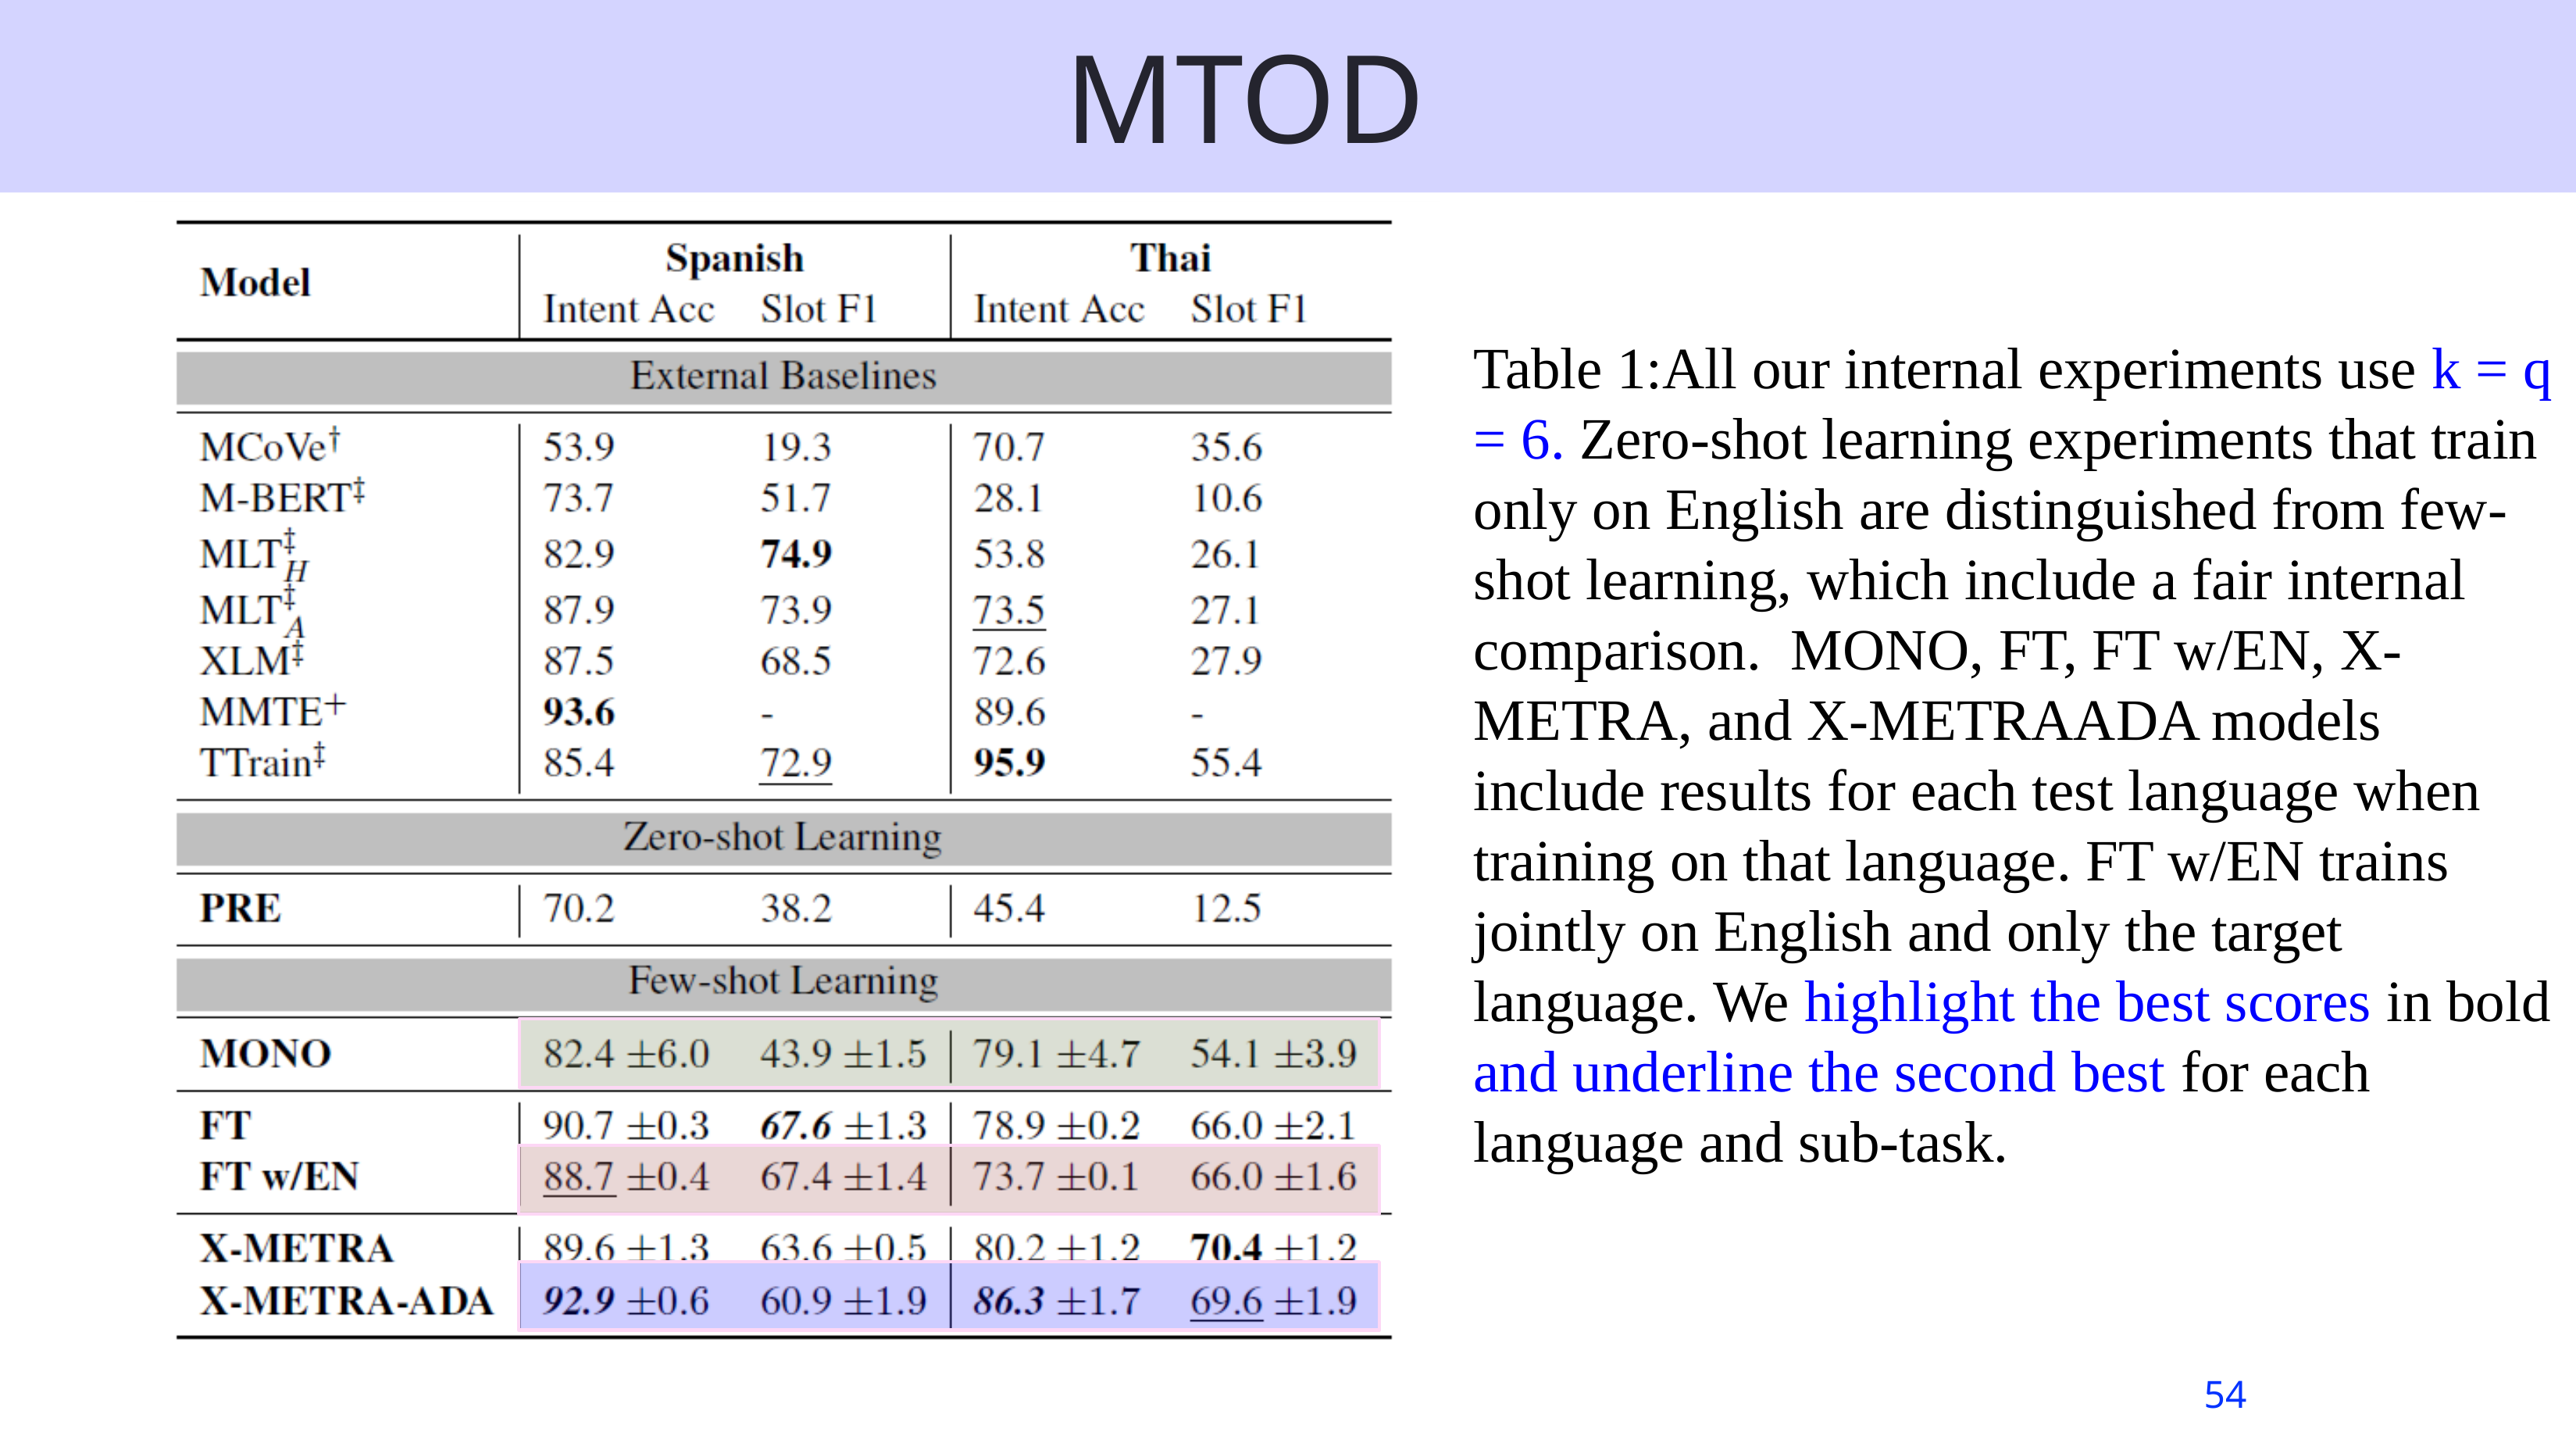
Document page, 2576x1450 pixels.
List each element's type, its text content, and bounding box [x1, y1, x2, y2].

picture [135, 200, 1440, 1379]
text_box 54 [2199, 1377, 2275, 1422]
text_box Table 1:All our internal experiments use k = q = 6. Zero-shot learning experiments that train only on English are distinguished from few-shot learning, which include a fair internal comparison. MONO, FT, FT w/EN, X-METRA, and X-METRAADA models include results for each test language when training on that language. FT w/EN trains jointly on English and only the target language. We highlight the best scores in bold and underline the second best for each language and sub-task. [1461, 324, 2576, 1180]
title MTOD [515, 21, 1975, 170]
